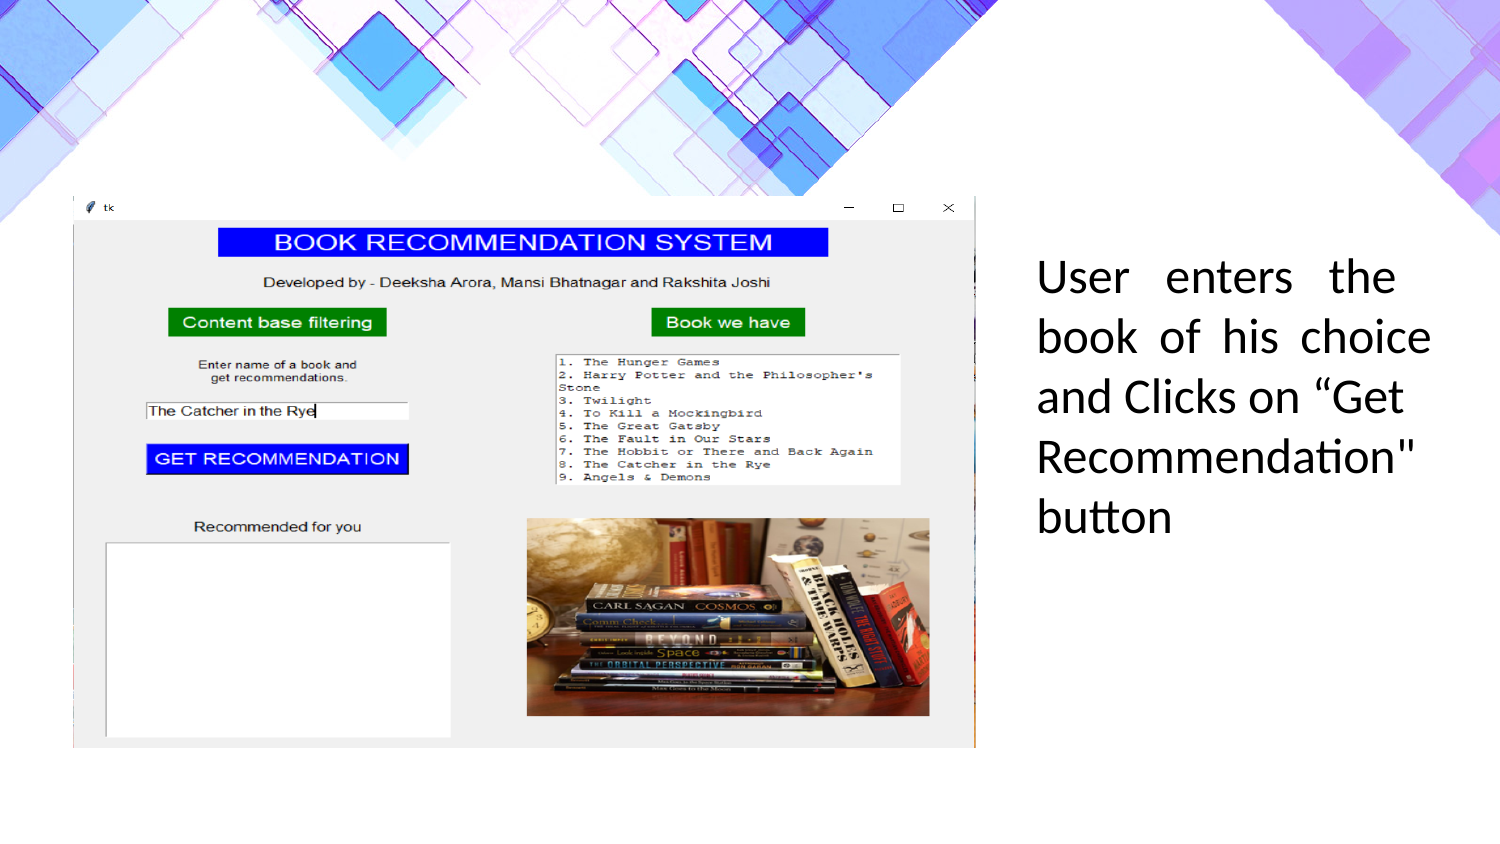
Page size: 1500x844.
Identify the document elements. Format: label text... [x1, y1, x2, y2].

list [73, 196, 976, 748]
picture [0, 0, 1500, 844]
text_box User enters the book of his choice and Clicks on “Get Recommendation" button [1021, 235, 1447, 641]
